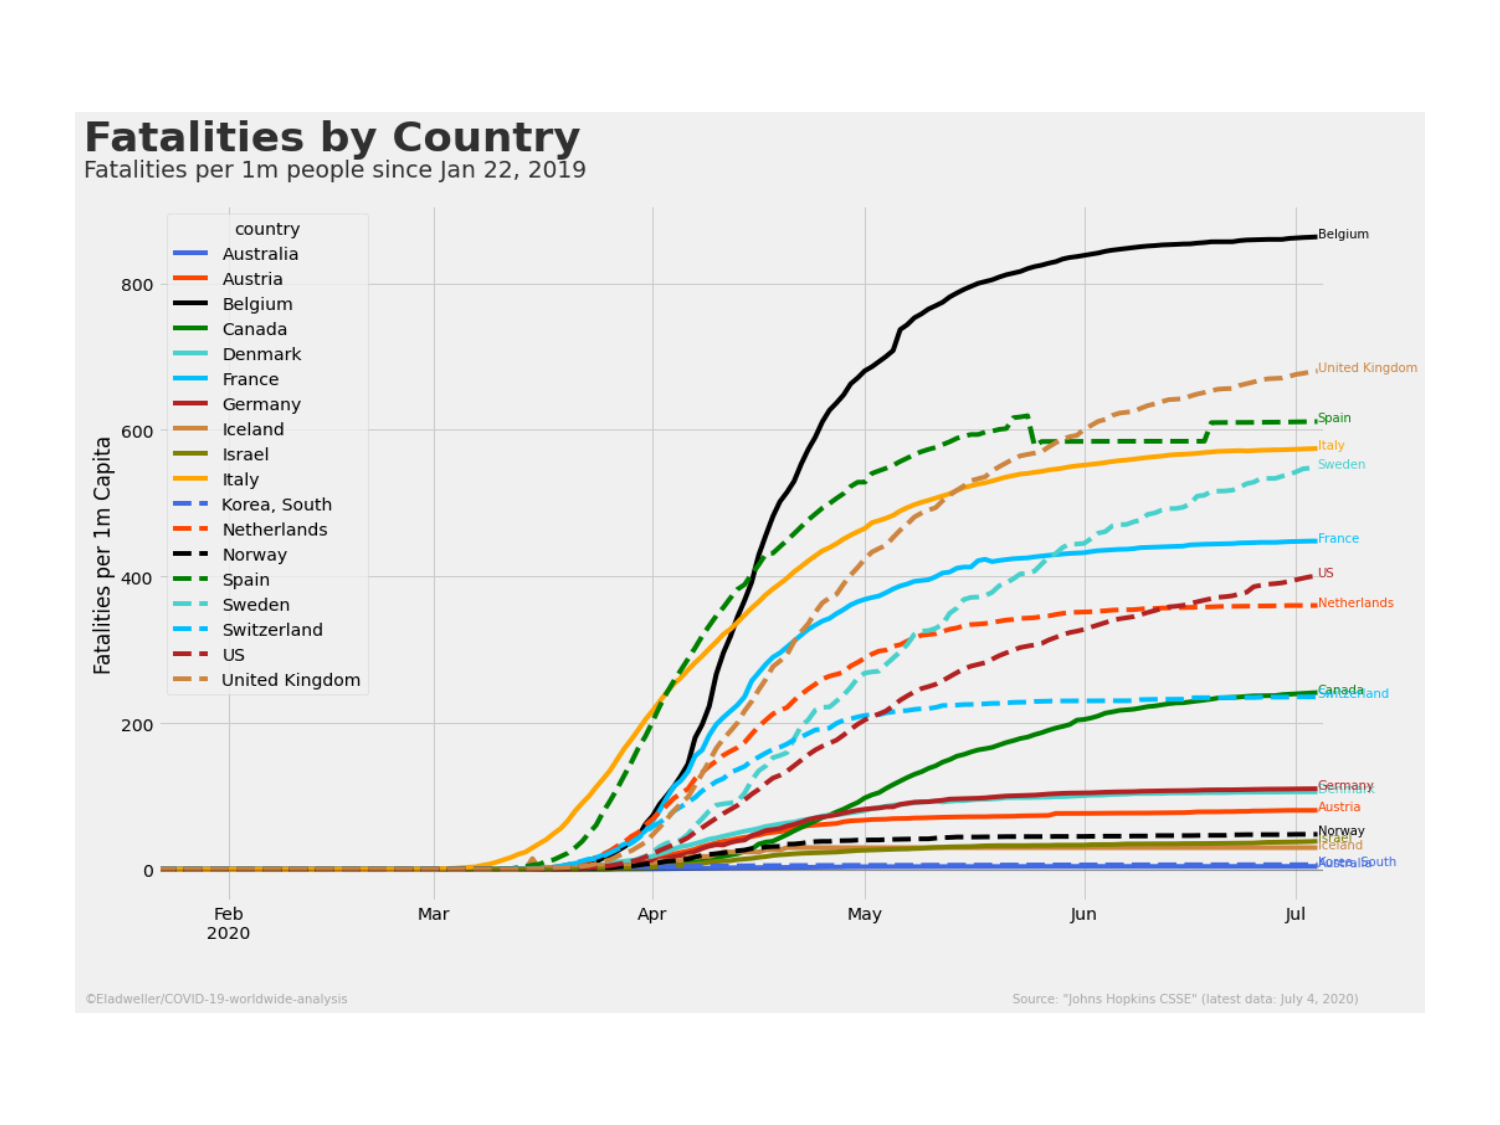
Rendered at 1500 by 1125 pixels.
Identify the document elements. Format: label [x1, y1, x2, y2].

picture [74, 112, 1426, 1013]
